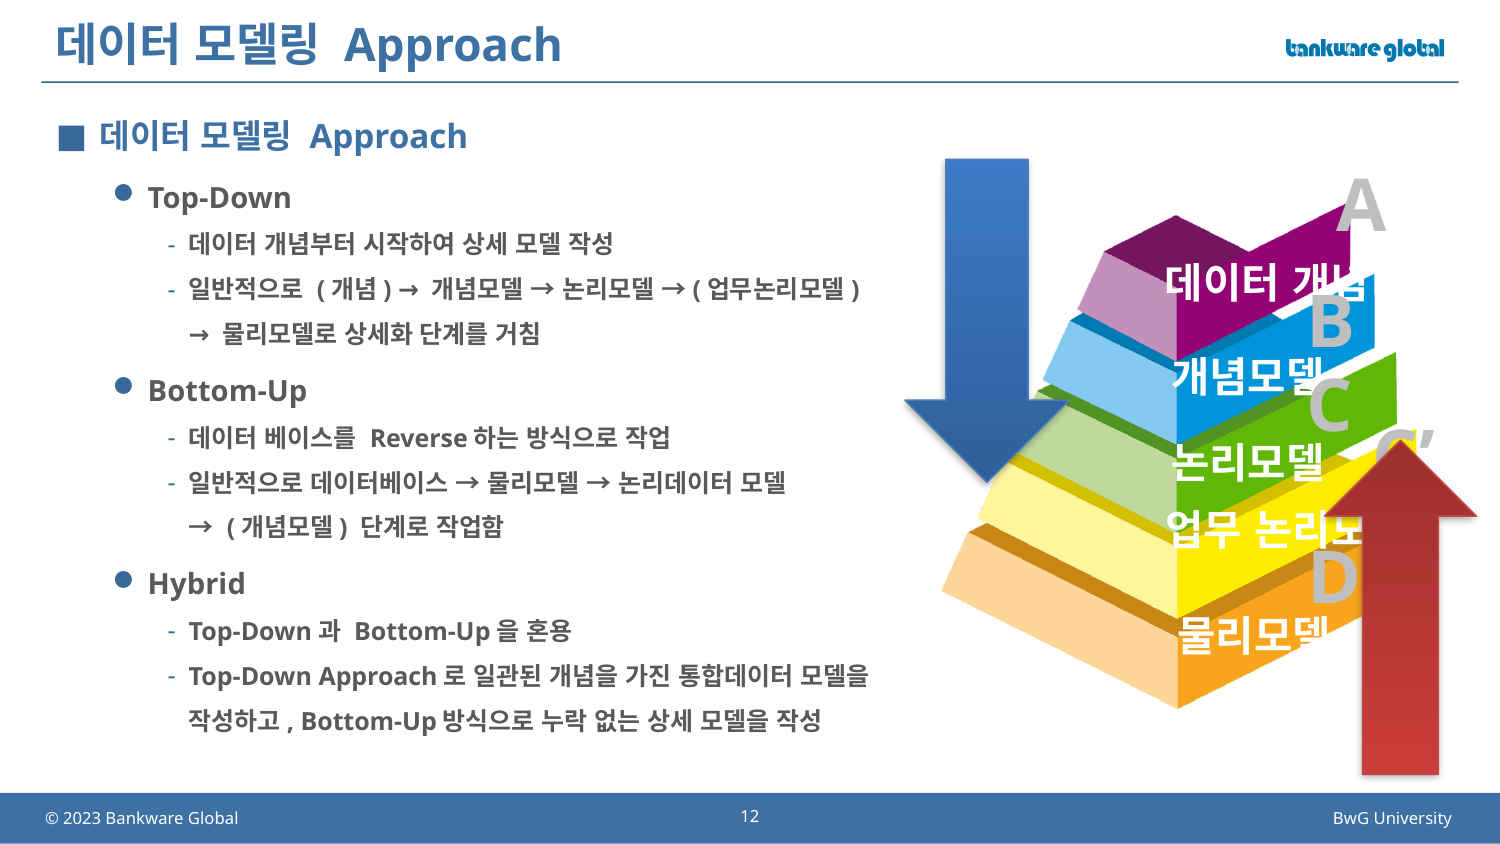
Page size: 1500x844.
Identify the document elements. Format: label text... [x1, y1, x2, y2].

text_box [904, 399, 936, 433]
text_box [941, 159, 1466, 717]
slide_number 12 [717, 799, 783, 836]
text_box [1471, 509, 1478, 517]
list 데이터 모델링 Approach Top-Down 데이터 개념부터 시작하여 상세 모델 작성 일반적으로 (개념) → 개념모델 → 논리모델 →(업무논리모델) → 물리모델로 상세화 단계를 거침 Bottom-Up 데이터 베이스를 Reverse하는 방식으로 작업 일반적으로 데이터베이스 → 물리모델 → 논리데이터 모델 → (개념모델) 단계로 작업함 Hybrid Top-Down과 Bottom-Up을 혼용 Top-Down Approach로 일관된 개념을 가진 통합데이터 모델을 작성하고, Bottom-Up방식으로 누락 없는 상세 모델을 작성 [40, 87, 1459, 785]
text_box [1361, 726, 1440, 776]
title 데이터 모델링 Approach [40, 17, 1459, 77]
